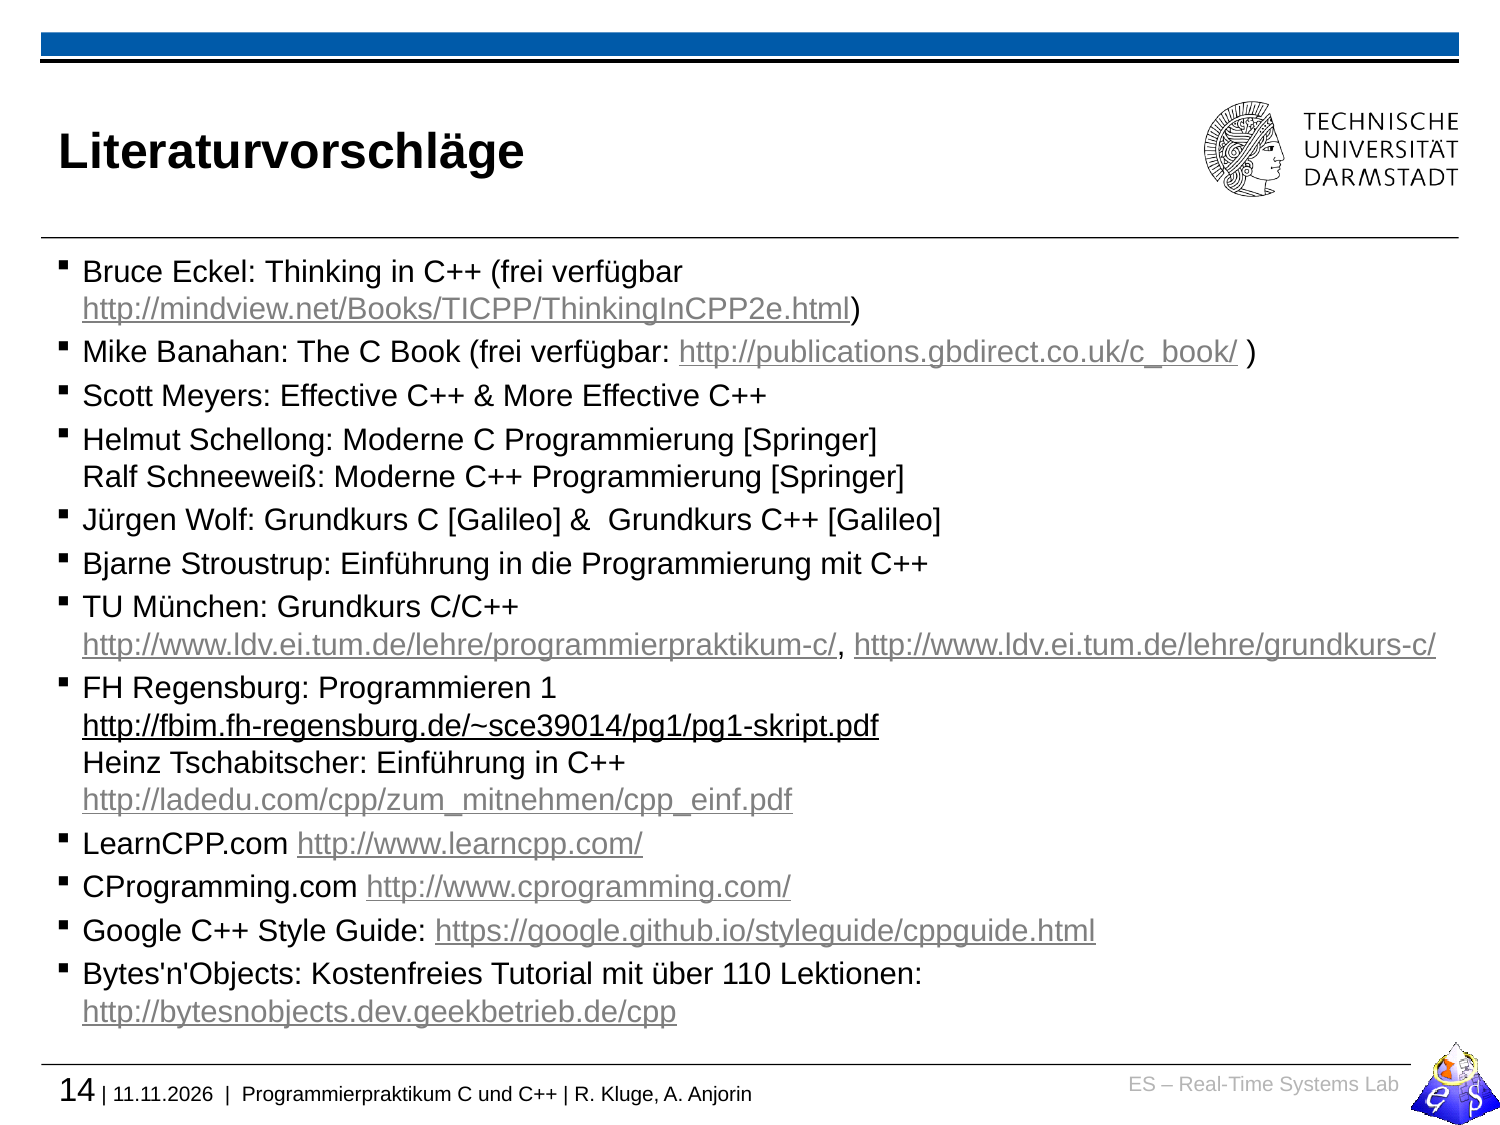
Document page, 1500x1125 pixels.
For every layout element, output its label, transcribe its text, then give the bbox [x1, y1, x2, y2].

picture [1187, 84, 1483, 214]
title Literaturvorschläge [58, 80, 1187, 218]
picture [1411, 1041, 1500, 1125]
list Bruce Eckel: Thinking in C++ (frei verfügbar http://mindview.net/Books/TICPP/ThinkingInCPP2e.html) Mike Banahan: The C Book (frei verfügbar: http://publications.gbdirect.co.uk/c_book/ ) Scott Meyers: Effective C++ & More Effective C++ Helmut Schellong: Moderne C Programmierung [Springer] Ralf Schneeweiß: Moderne C++ Programmierung [Springer] Jürgen Wolf: Grundkurs C [Galileo] & Grundkurs C++ [Galileo] Bjarne Stroustrup: Einführung in die Programmierung mit C++ TU München: Grundkurs C/C++ http://www.ldv.ei.tum.de/lehre/programmierpraktikum-c/, http://www.ldv.ei.tum.de/lehre/grundkurs-c/ FH Regensburg: Programmieren 1 http://fbim.fh-regensburg.de/~sce39014/pg1/pg1-skript.pdf Heinz Tschabitscher: Einführung in C++ http://ladedu.com/cpp/zum_mitnehmen/cpp_einf.pdf LearnCPP.com http://www.learncpp.com/ CProgramming.com http://www.cprogramming.com/ Google C++ Style Guide: https://google.github.io/styleguide/cppguide.html Bytes'n'Objects: Kostenfreies Tutorial mit über 110 Lektionen: http://bytesnobjects.dev.geekbetrieb.de/cpp [41, 243, 1459, 1059]
